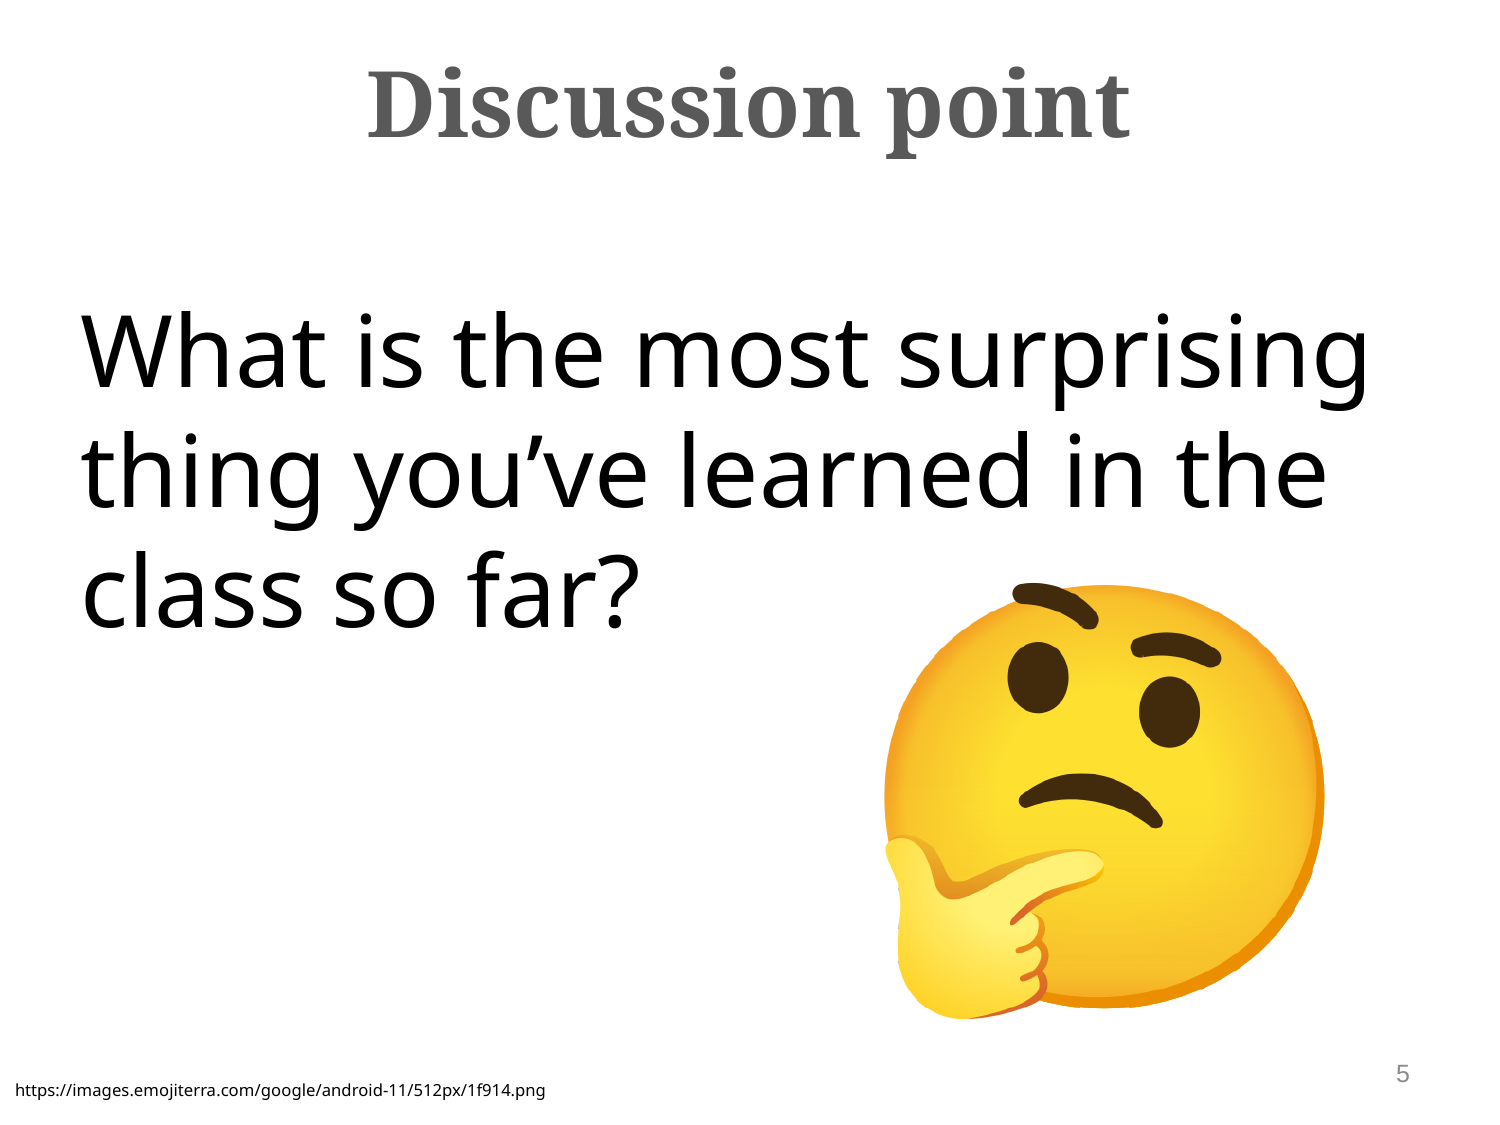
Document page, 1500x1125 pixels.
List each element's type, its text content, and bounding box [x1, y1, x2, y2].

picture [863, 558, 1349, 1043]
text_box What is the most surprising thing you’ve learned in the class so far? [65, 280, 1435, 725]
slide_number 5 [1074, 1042, 1425, 1103]
text_box Discussion point [0, 6, 1500, 194]
text_box https://images.emojiterra.com/google/android-11/512px/1f914.png [0, 1072, 919, 1125]
